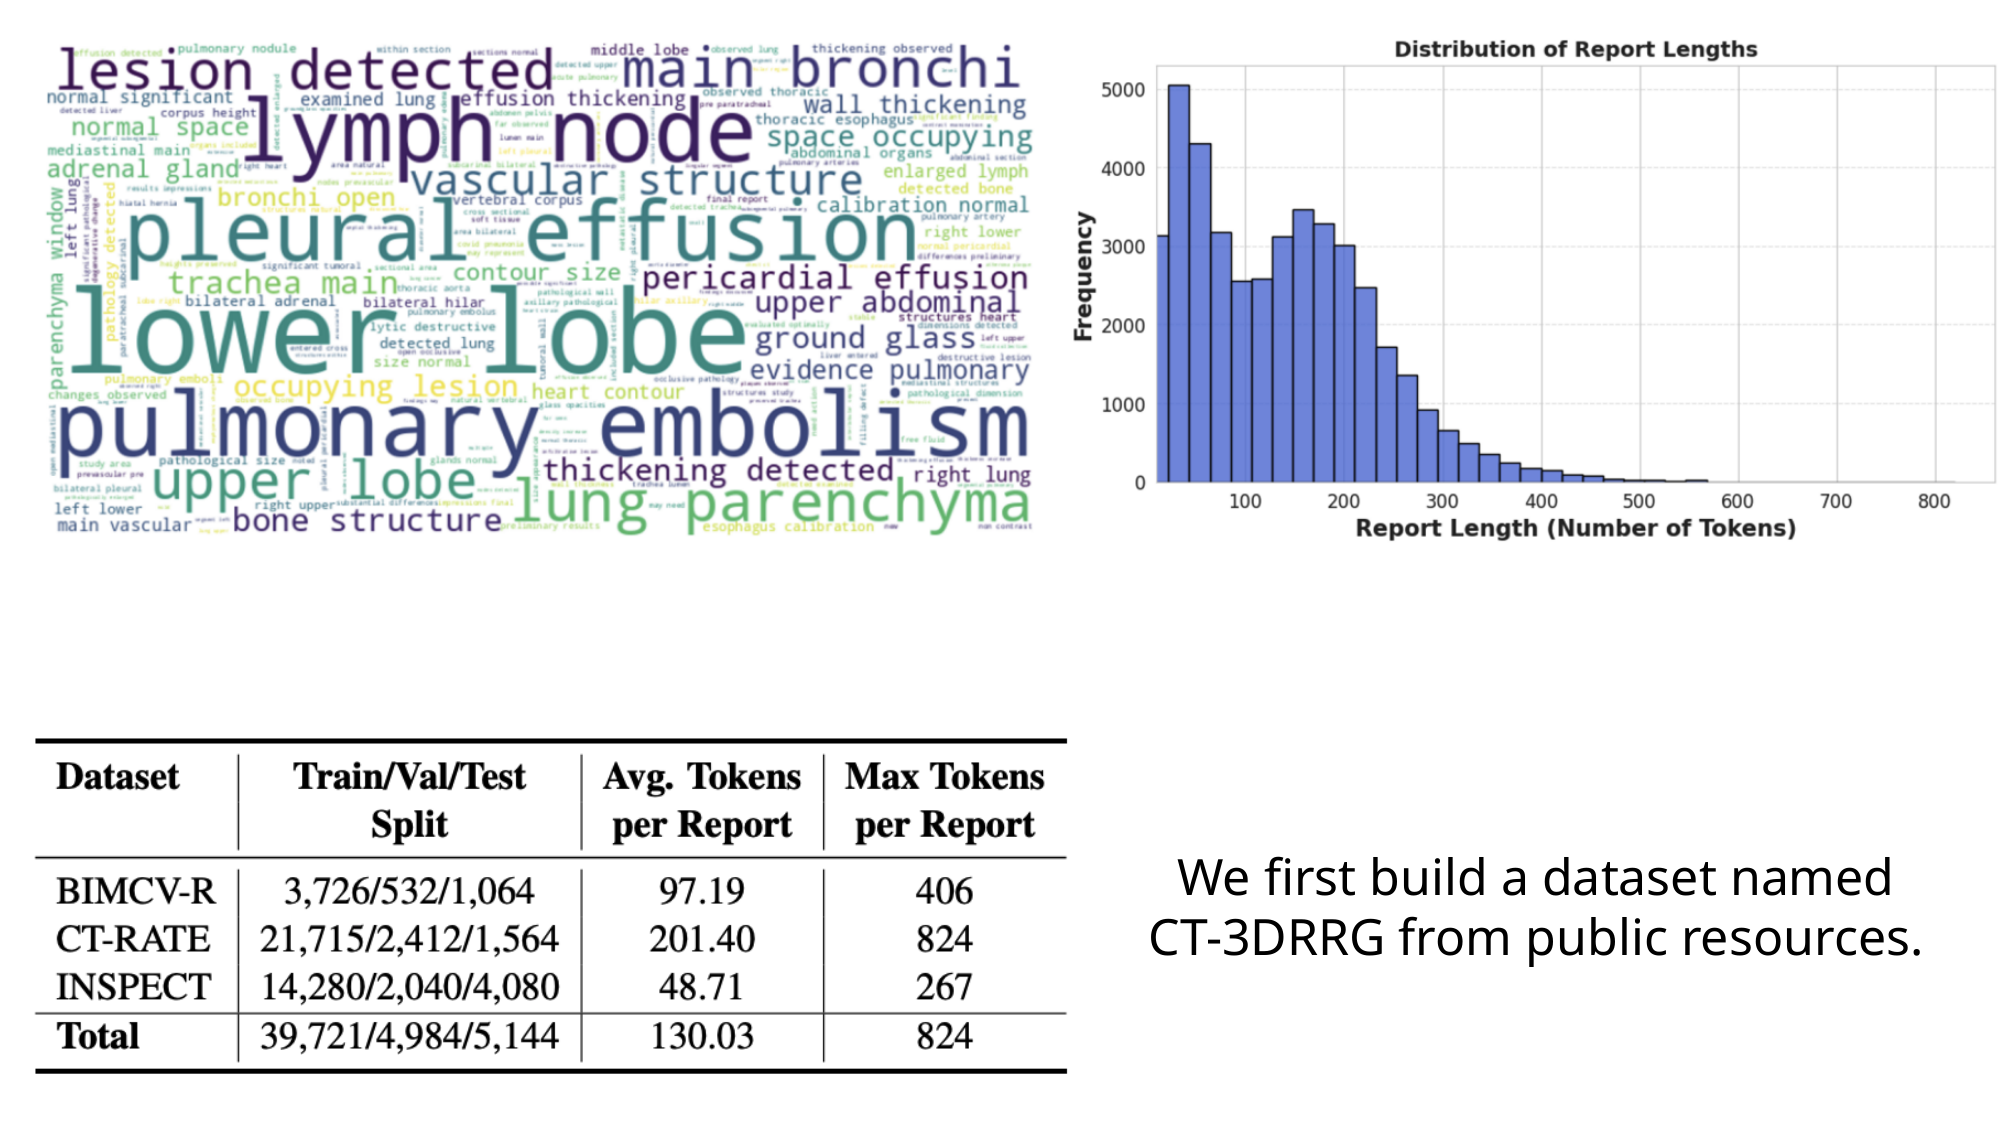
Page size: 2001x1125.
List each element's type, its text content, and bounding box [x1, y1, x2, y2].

picture [22, 726, 1086, 1090]
picture [36, 35, 2000, 551]
text_box We first build a dataset named CT-3DRRG from public resources. [1122, 837, 1951, 973]
